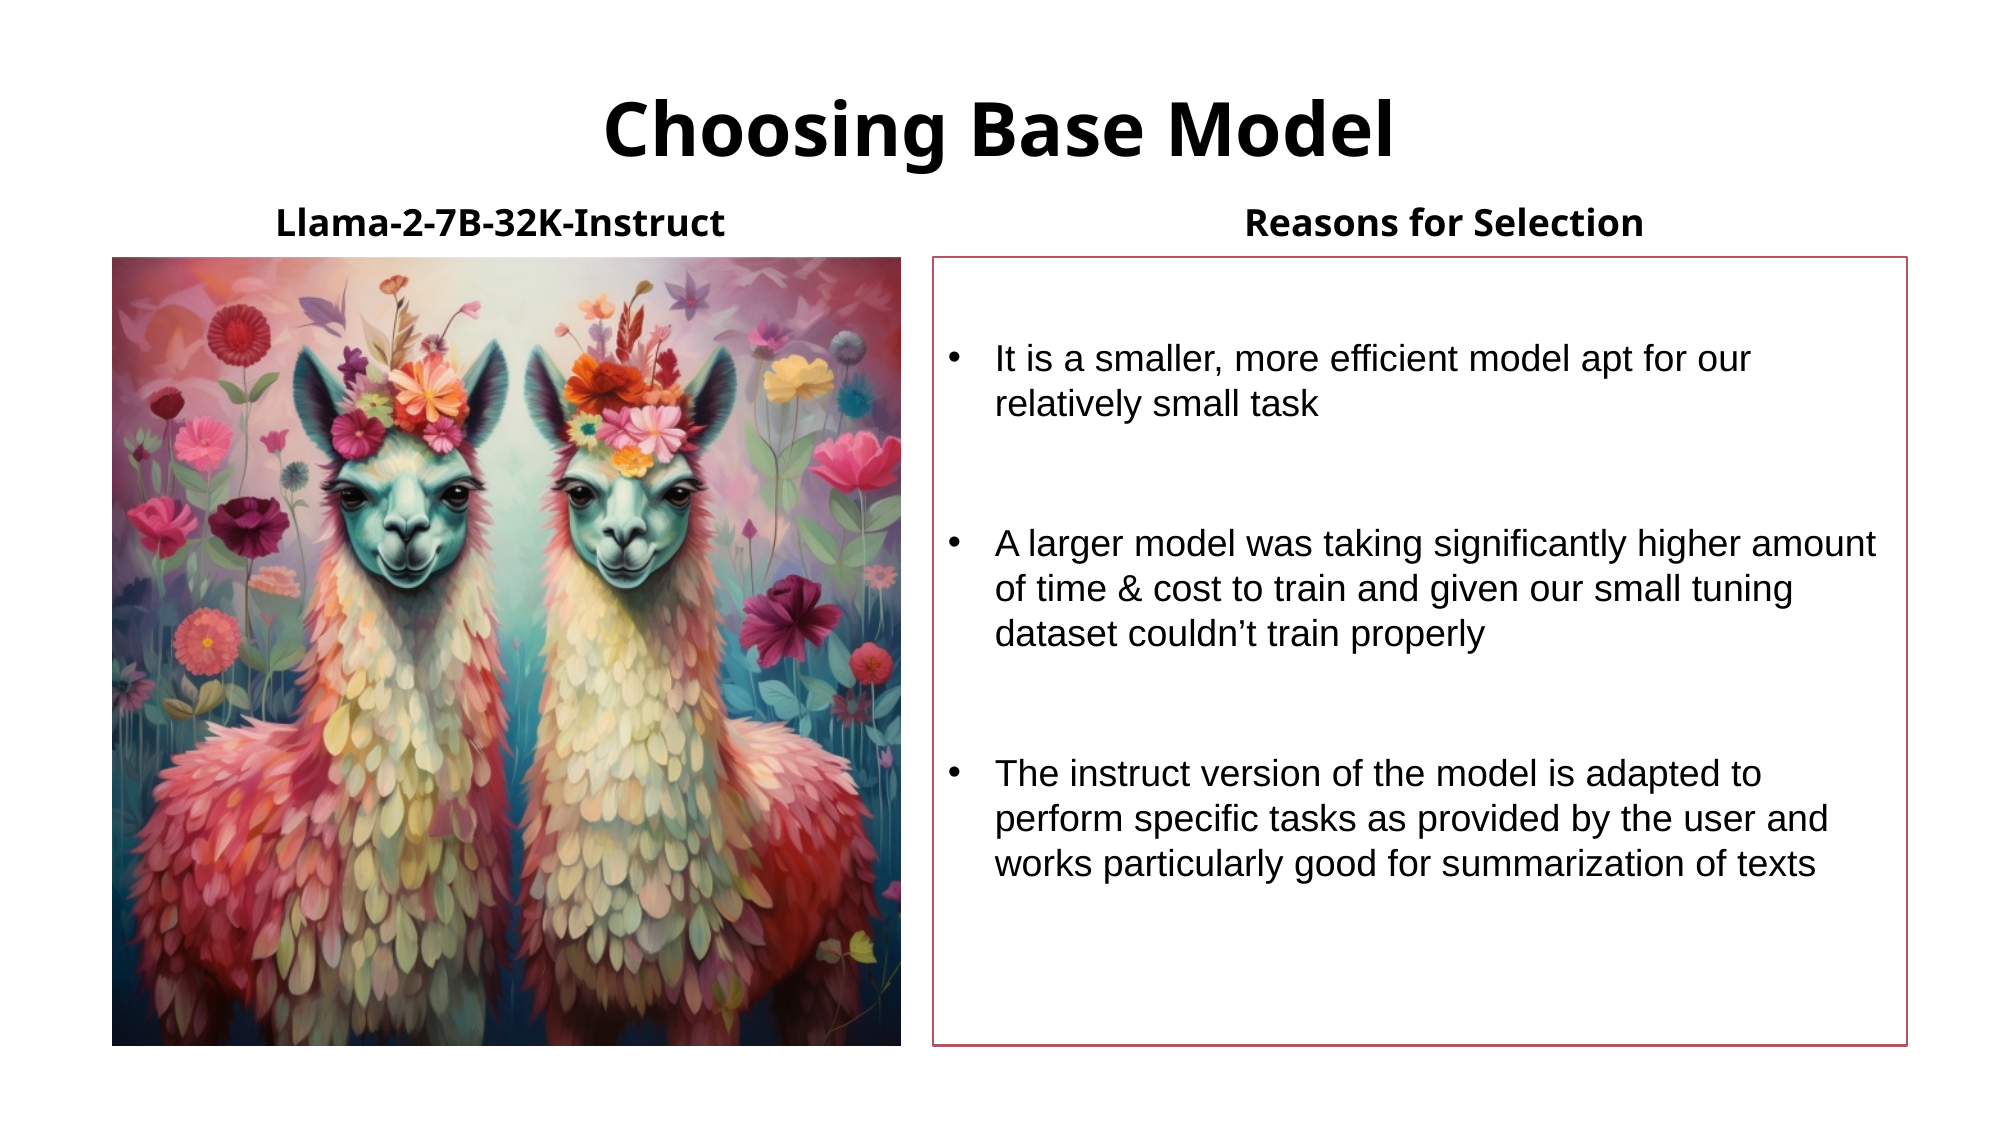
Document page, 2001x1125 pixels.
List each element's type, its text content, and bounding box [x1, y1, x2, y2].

text_box Reasons for Selection [1084, 192, 1805, 254]
picture [112, 256, 902, 1046]
text_box It is a smaller, more efficient model apt for our relatively small task A larger model was taking significantly higher amount of time & cost to train and given our small tuning dataset couldn’t train properly The instruct version of the model is adapted to perform specific tasks as provided by the user and works particularly good for summarization of texts [931, 255, 1909, 1048]
text_box Llama-2-7B-32K-Instruct [140, 190, 861, 254]
title Choosing Base Model [68, 66, 1932, 192]
